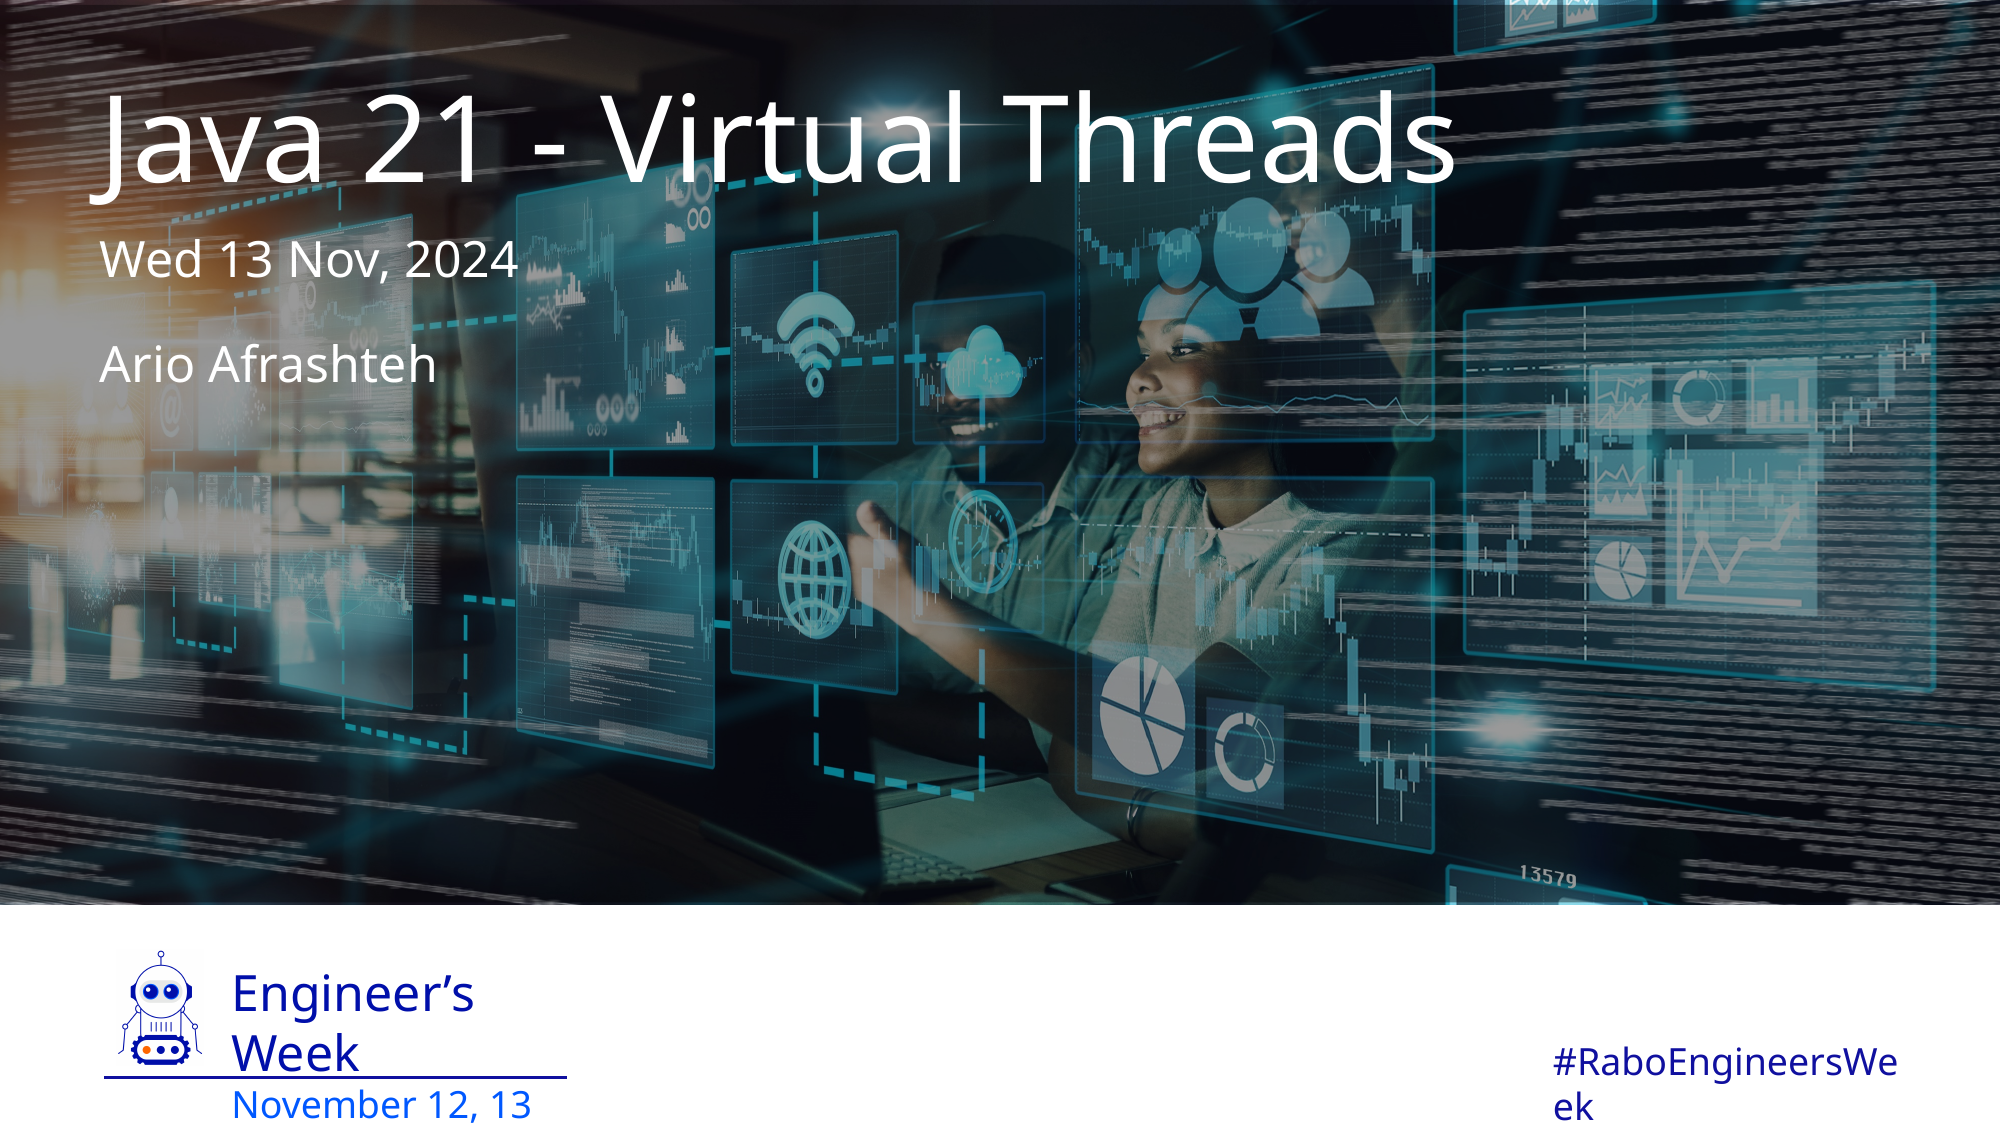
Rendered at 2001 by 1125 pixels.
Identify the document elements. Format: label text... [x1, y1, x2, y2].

subtitle Wed 13 Nov, 2024 [99, 223, 1896, 300]
picture [0, 0, 2000, 905]
list Ario Afrashteh [99, 328, 1896, 405]
picture [116, 949, 204, 1066]
title Java 21 - Virtual Threads [99, 91, 1896, 197]
